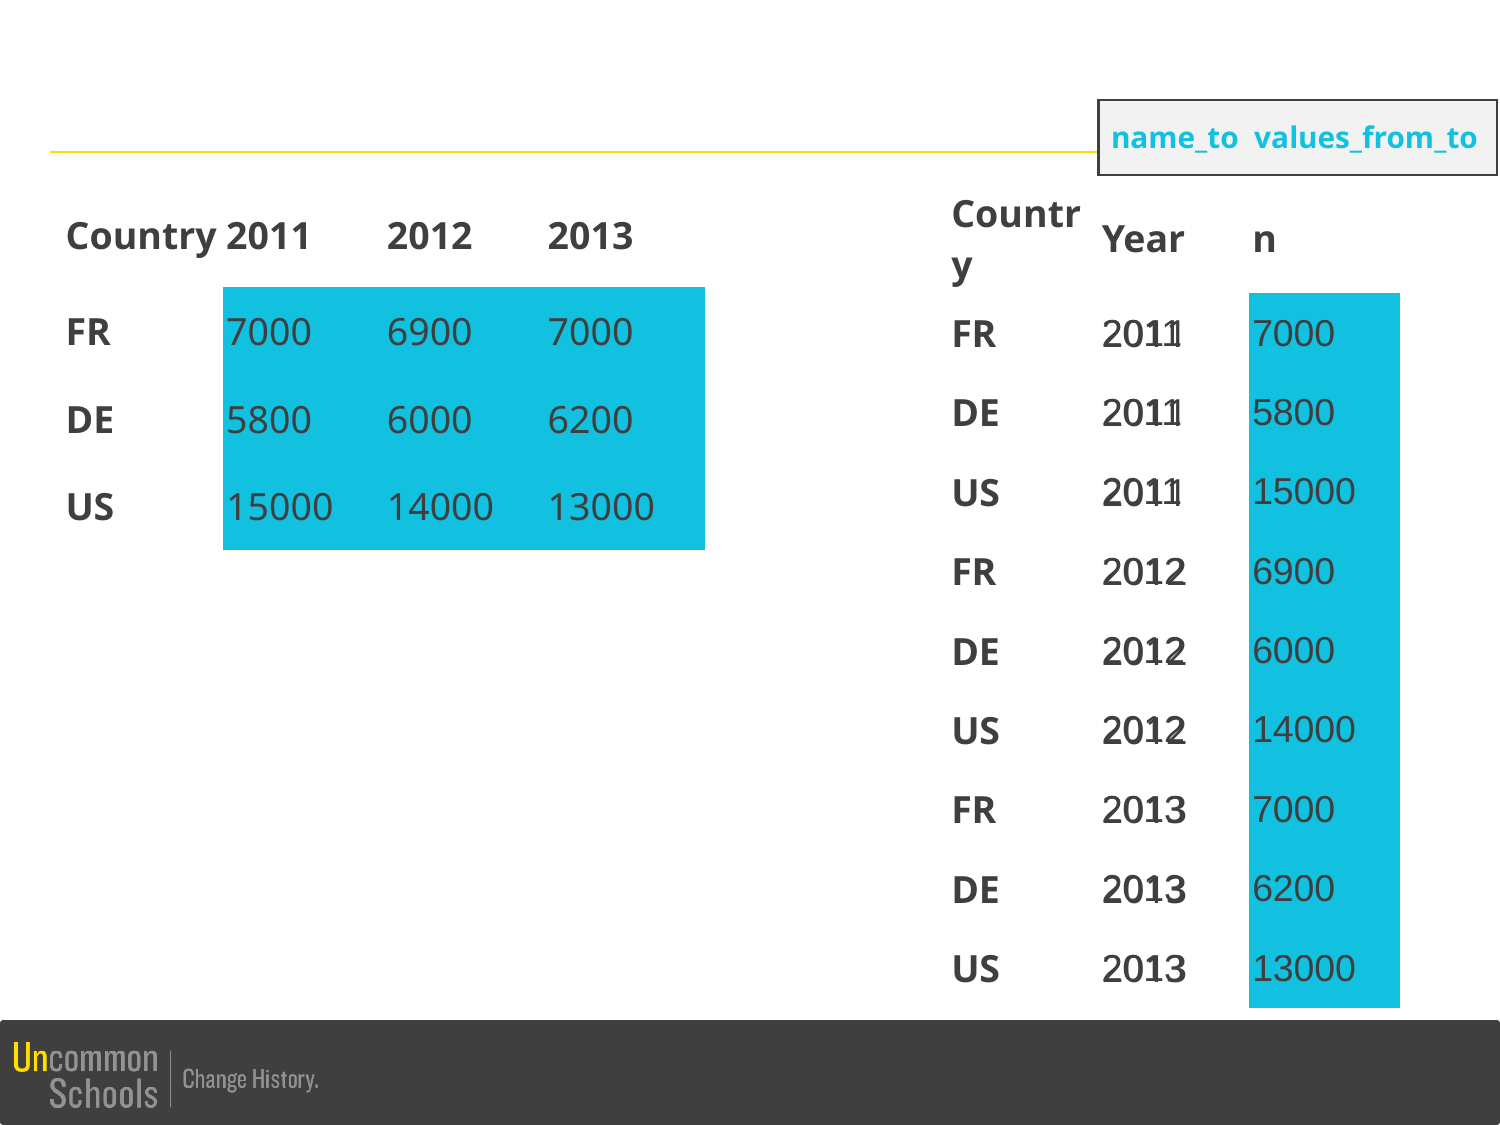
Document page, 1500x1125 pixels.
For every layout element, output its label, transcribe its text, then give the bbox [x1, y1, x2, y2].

table_cell 2013 [1099, 928, 1249, 1008]
table_header 2013 [545, 183, 705, 287]
table_cell 7000 [223, 287, 384, 375]
table_cell 2011 [1099, 373, 1249, 452]
table_cell FR [948, 770, 1099, 849]
table_cell 2011 [1099, 293, 1249, 373]
table_cell 2012 [1099, 531, 1249, 611]
table_header Country [62, 183, 223, 287]
table_cell 7000 [1249, 293, 1400, 373]
table_cell FR [948, 531, 1099, 611]
table_cell 7000 [1249, 770, 1400, 849]
table_header Country [948, 183, 1099, 293]
table_cell US [62, 462, 223, 550]
table_cell DE [62, 375, 223, 462]
table_cell 15000 [223, 462, 384, 550]
table_header n [1249, 183, 1400, 293]
table_cell DE [948, 849, 1099, 928]
table_cell US [948, 452, 1099, 531]
table_cell 2013 [1099, 849, 1249, 928]
table_cell DE [948, 373, 1099, 452]
table_cell 6900 [384, 287, 545, 375]
table_cell 6000 [1249, 611, 1400, 690]
table_cell 2011 [1099, 452, 1249, 531]
table_cell 15000 [1249, 452, 1400, 531]
table_cell 13000 [545, 462, 705, 550]
text_box name_to values_from_to [1098, 100, 1497, 175]
table_cell 7000 [545, 287, 705, 375]
table_header Year [1099, 183, 1249, 293]
table_cell US [948, 690, 1099, 770]
table_header 2011 [223, 183, 384, 287]
table_cell DE [948, 611, 1099, 690]
table_cell 14000 [1249, 690, 1400, 770]
table_cell 6200 [1249, 849, 1400, 928]
table_cell 14000 [384, 462, 545, 550]
table_cell 5800 [1249, 373, 1400, 452]
table_cell 6000 [384, 375, 545, 462]
table_cell 13000 [1249, 928, 1400, 1008]
table_cell 6900 [1249, 531, 1400, 611]
table_cell 2013 [1099, 770, 1249, 849]
table_header 2012 [384, 183, 545, 287]
picture [6, 1037, 325, 1113]
table_cell 2012 [1099, 611, 1249, 690]
table_cell 5800 [223, 375, 384, 462]
table_cell 2012 [1099, 690, 1249, 770]
table_cell 6200 [545, 375, 705, 462]
table_cell US [948, 928, 1099, 1008]
table_cell FR [62, 287, 223, 375]
table_cell FR [948, 293, 1099, 373]
